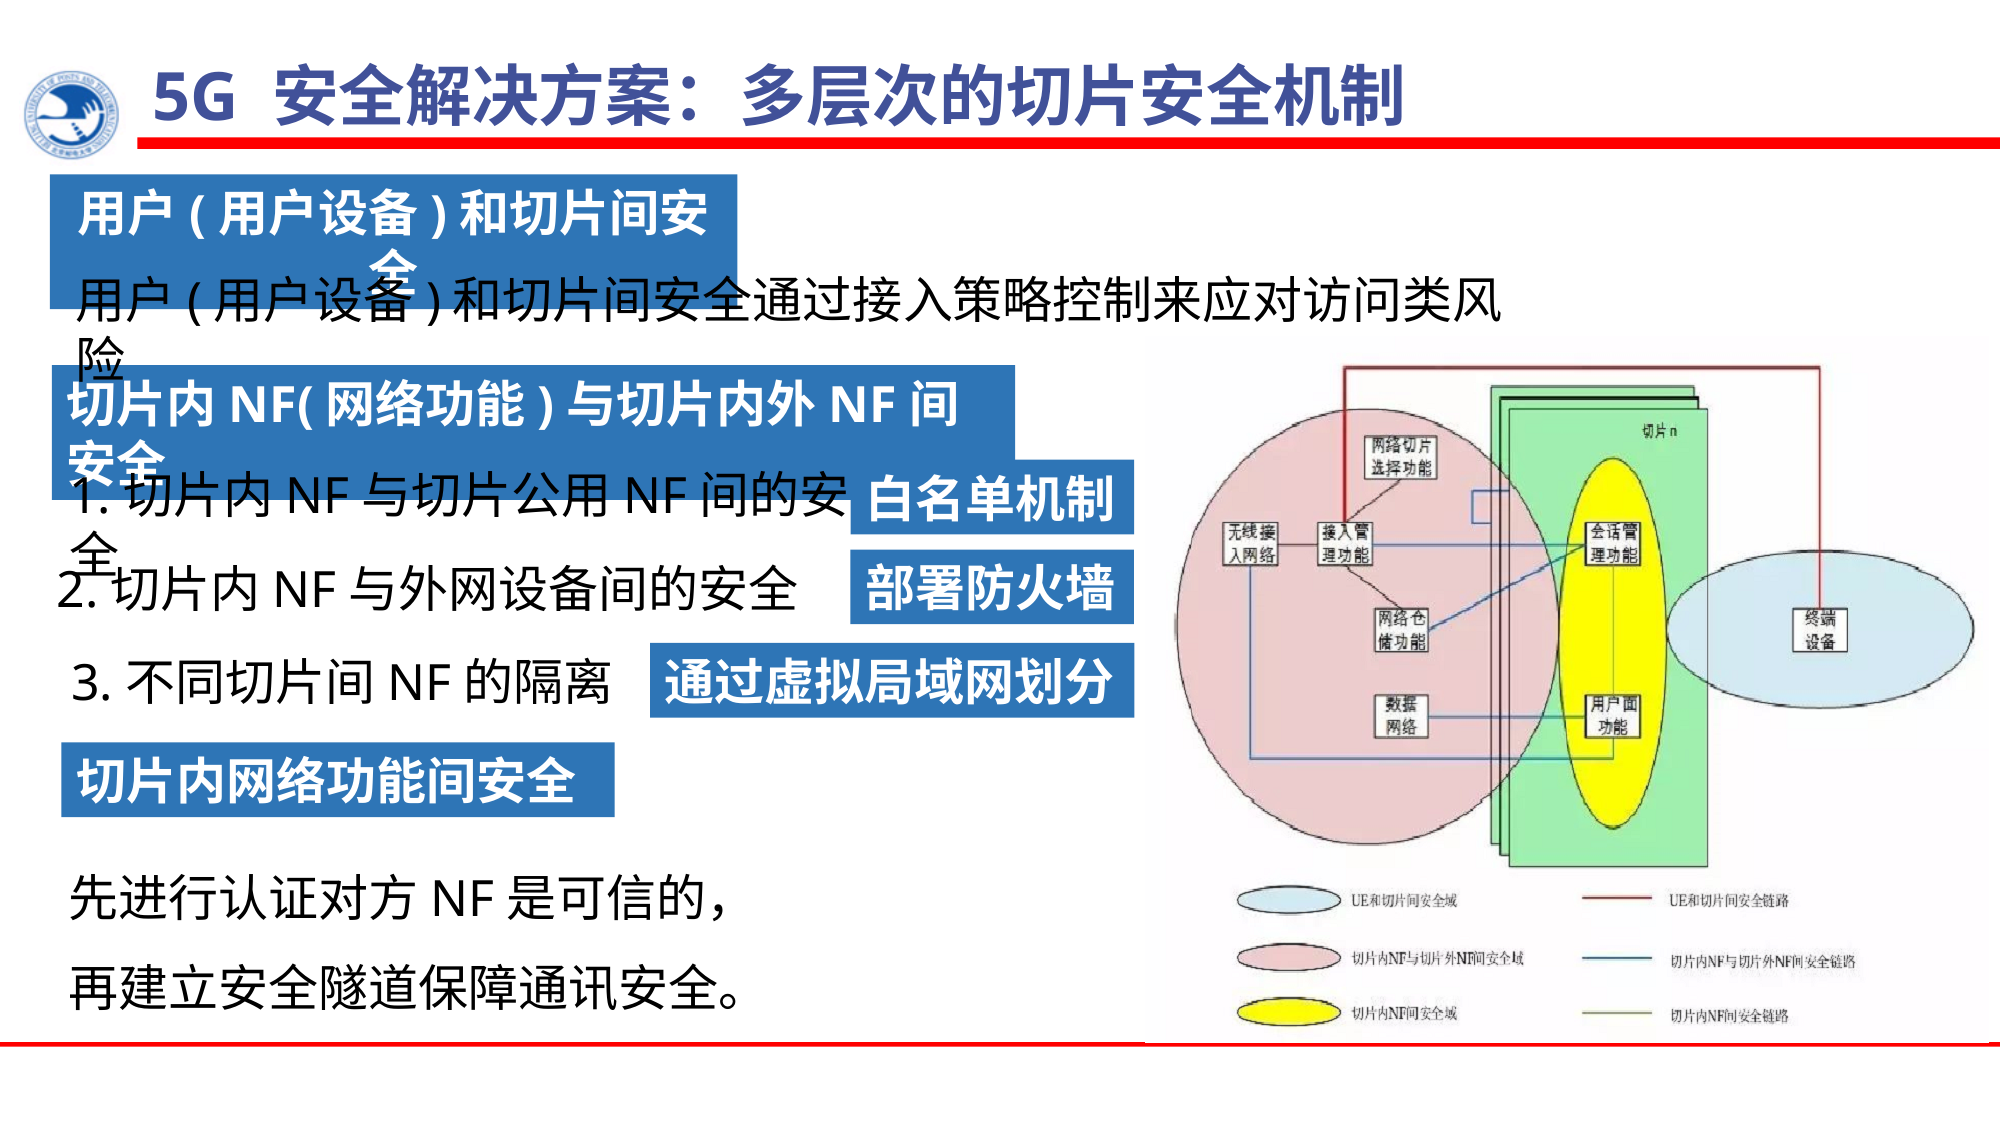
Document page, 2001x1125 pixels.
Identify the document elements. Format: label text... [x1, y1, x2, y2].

text_box 3.不同切片间NF的隔离 [56, 643, 795, 719]
slide_number [1412, 1043, 1863, 1103]
picture [19, 66, 126, 166]
text_box 用户(用户设备)和切片间安全 [49, 174, 738, 310]
text_box 通过虚拟局域网划分 [650, 642, 1135, 718]
text_box 5G 安全解决方案：多层次的切片安全机制 [137, 50, 1863, 138]
text_box 部署防火墙 [850, 549, 1134, 625]
text_box 白名单机制 [882, 459, 1135, 535]
text_box 切片内NF(网络功能)与切片内外NF间安全 [51, 365, 1016, 500]
text_box 用户(用户设备)和切片间安全通过接入策略控制来应对访问类风险 [60, 261, 1541, 396]
text_box 先进行认证对方NF是可信的， 再建立安全隧道保障通讯安全。 [53, 829, 1145, 1024]
picture [1145, 336, 1989, 1043]
text_box 2.切片内NF与外网设备间的安全 [42, 549, 814, 625]
text_box 切片内网络功能间安全 [61, 742, 615, 818]
text_box 1.切片内NF与切片公用NF间的安全 [54, 456, 882, 592]
